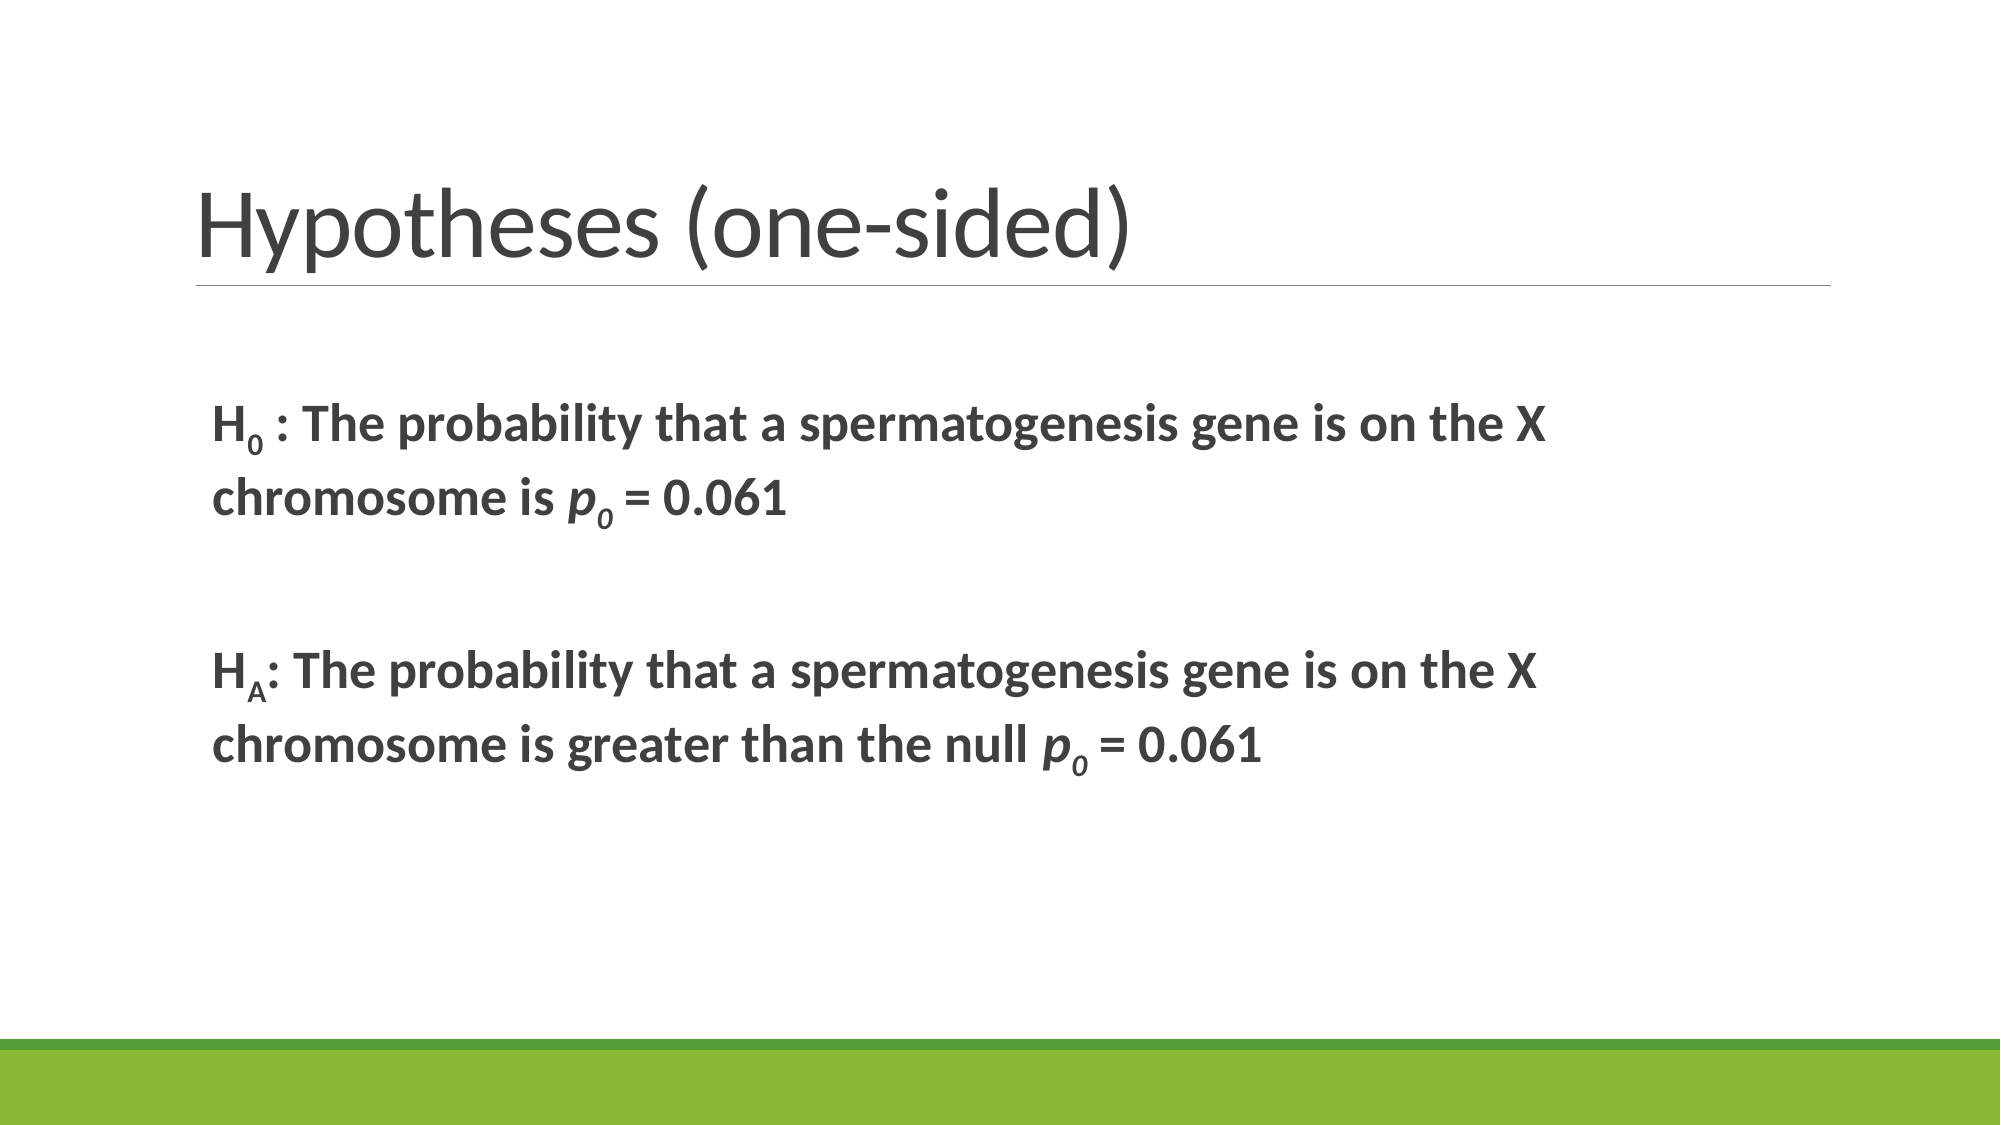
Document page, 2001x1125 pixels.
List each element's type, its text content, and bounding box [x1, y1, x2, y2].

list H0 : The probability that a spermatogenesis gene is on the X chromosome is p0 = 0.061 HA: The probability that a spermatogenesis gene is on the X chromosome is greater than the null p0 = 0.061 [180, 302, 1830, 963]
title Hypotheses (one-sided) [180, 47, 1830, 285]
